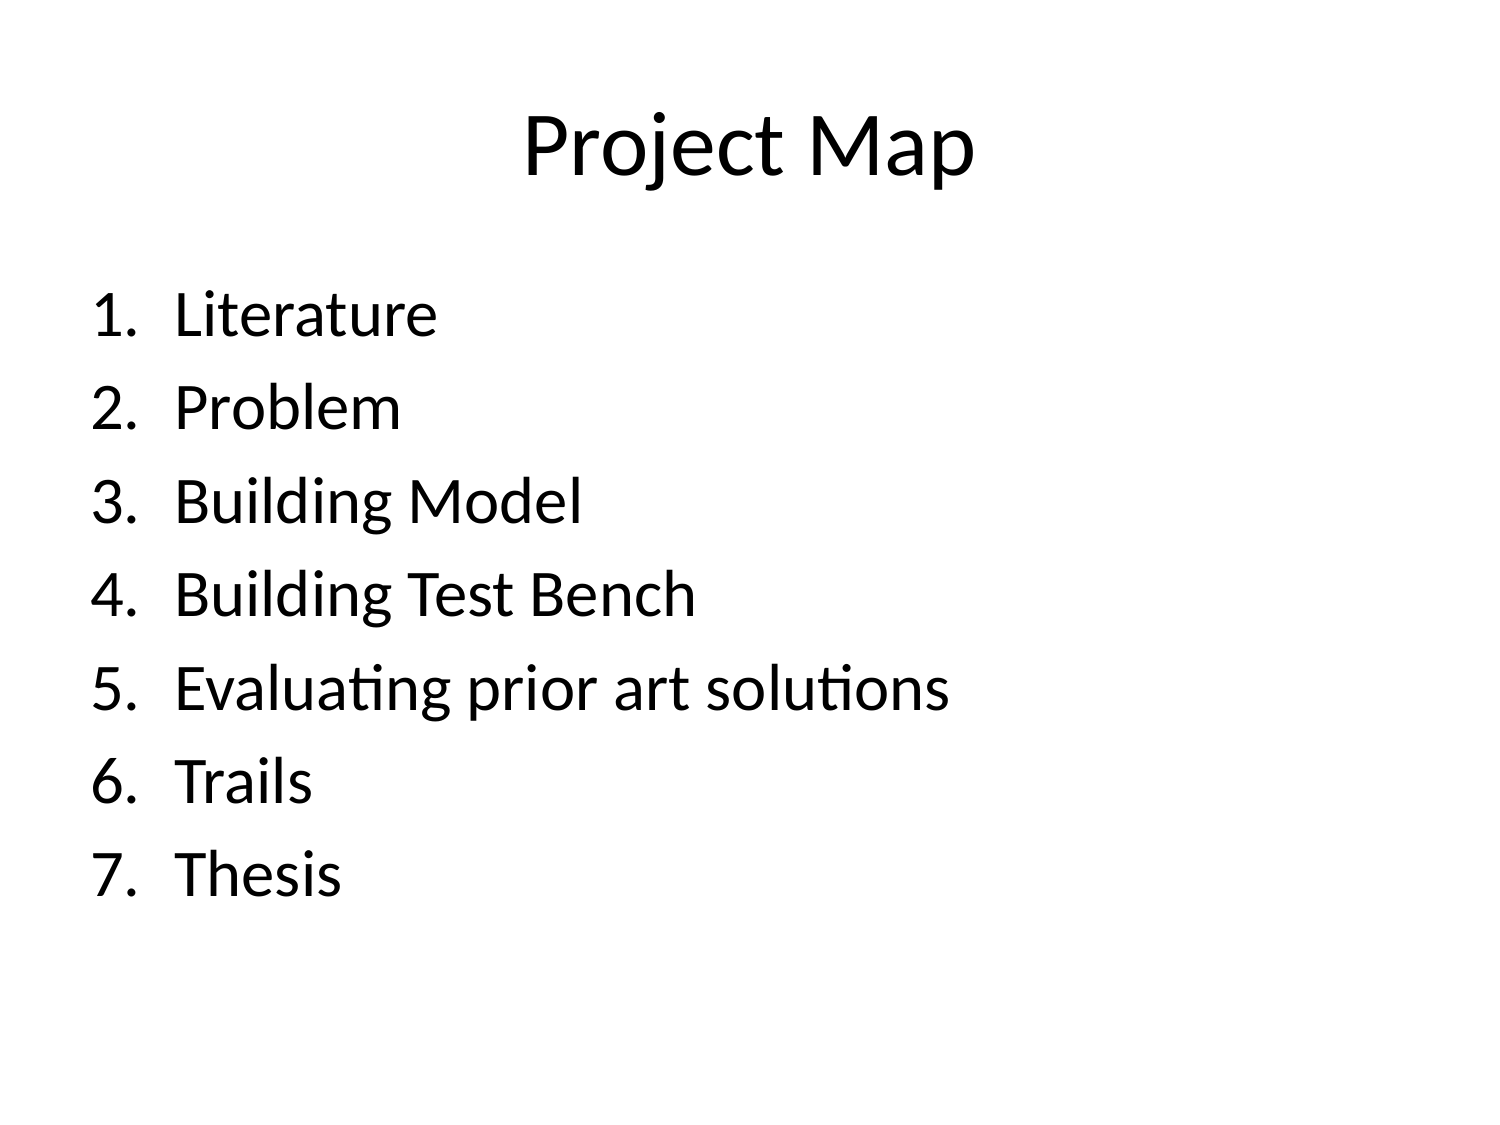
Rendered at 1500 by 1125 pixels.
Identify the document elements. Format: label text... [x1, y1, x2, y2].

list Literature Problem Building Model Building Test Bench Evaluating prior art solutions Trails Thesis [75, 262, 1425, 1005]
title Project Map [75, 45, 1425, 233]
